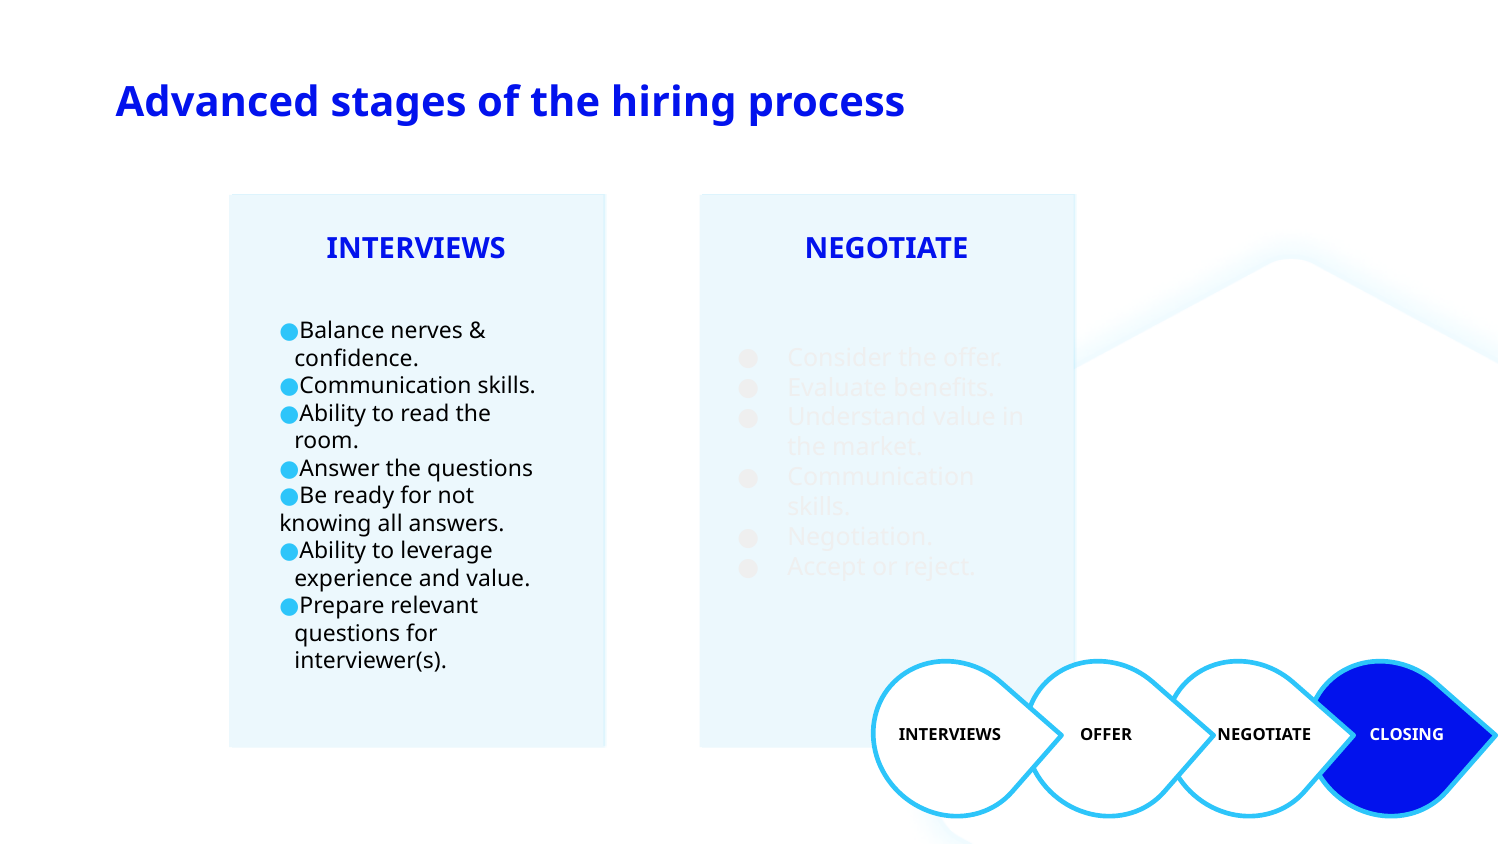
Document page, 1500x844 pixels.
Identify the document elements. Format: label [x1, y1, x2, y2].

picture [2, 0, 1498, 844]
text_box [1064, 630, 1216, 844]
text_box [1356, 630, 1498, 844]
text_box [1216, 630, 1356, 844]
text_box [839, 630, 1064, 844]
